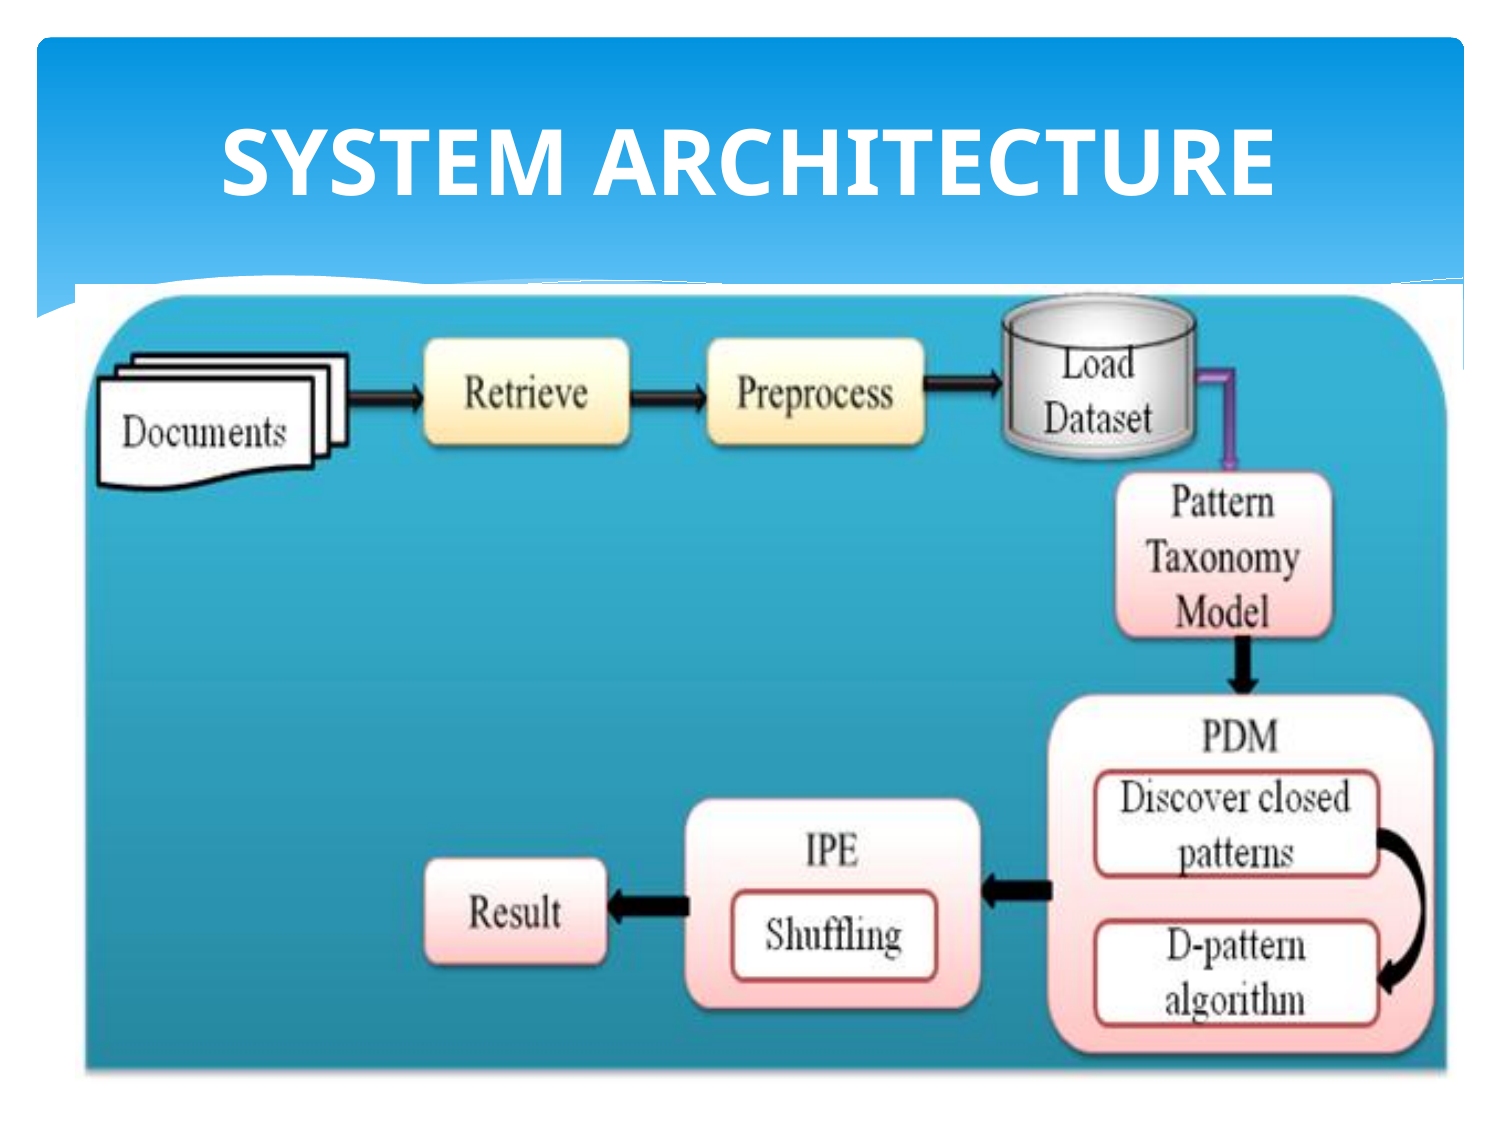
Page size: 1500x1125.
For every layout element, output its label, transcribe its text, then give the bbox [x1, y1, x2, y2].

title SYSTEM ARCHITECTURE [75, 55, 1425, 261]
picture [74, 284, 1463, 1088]
